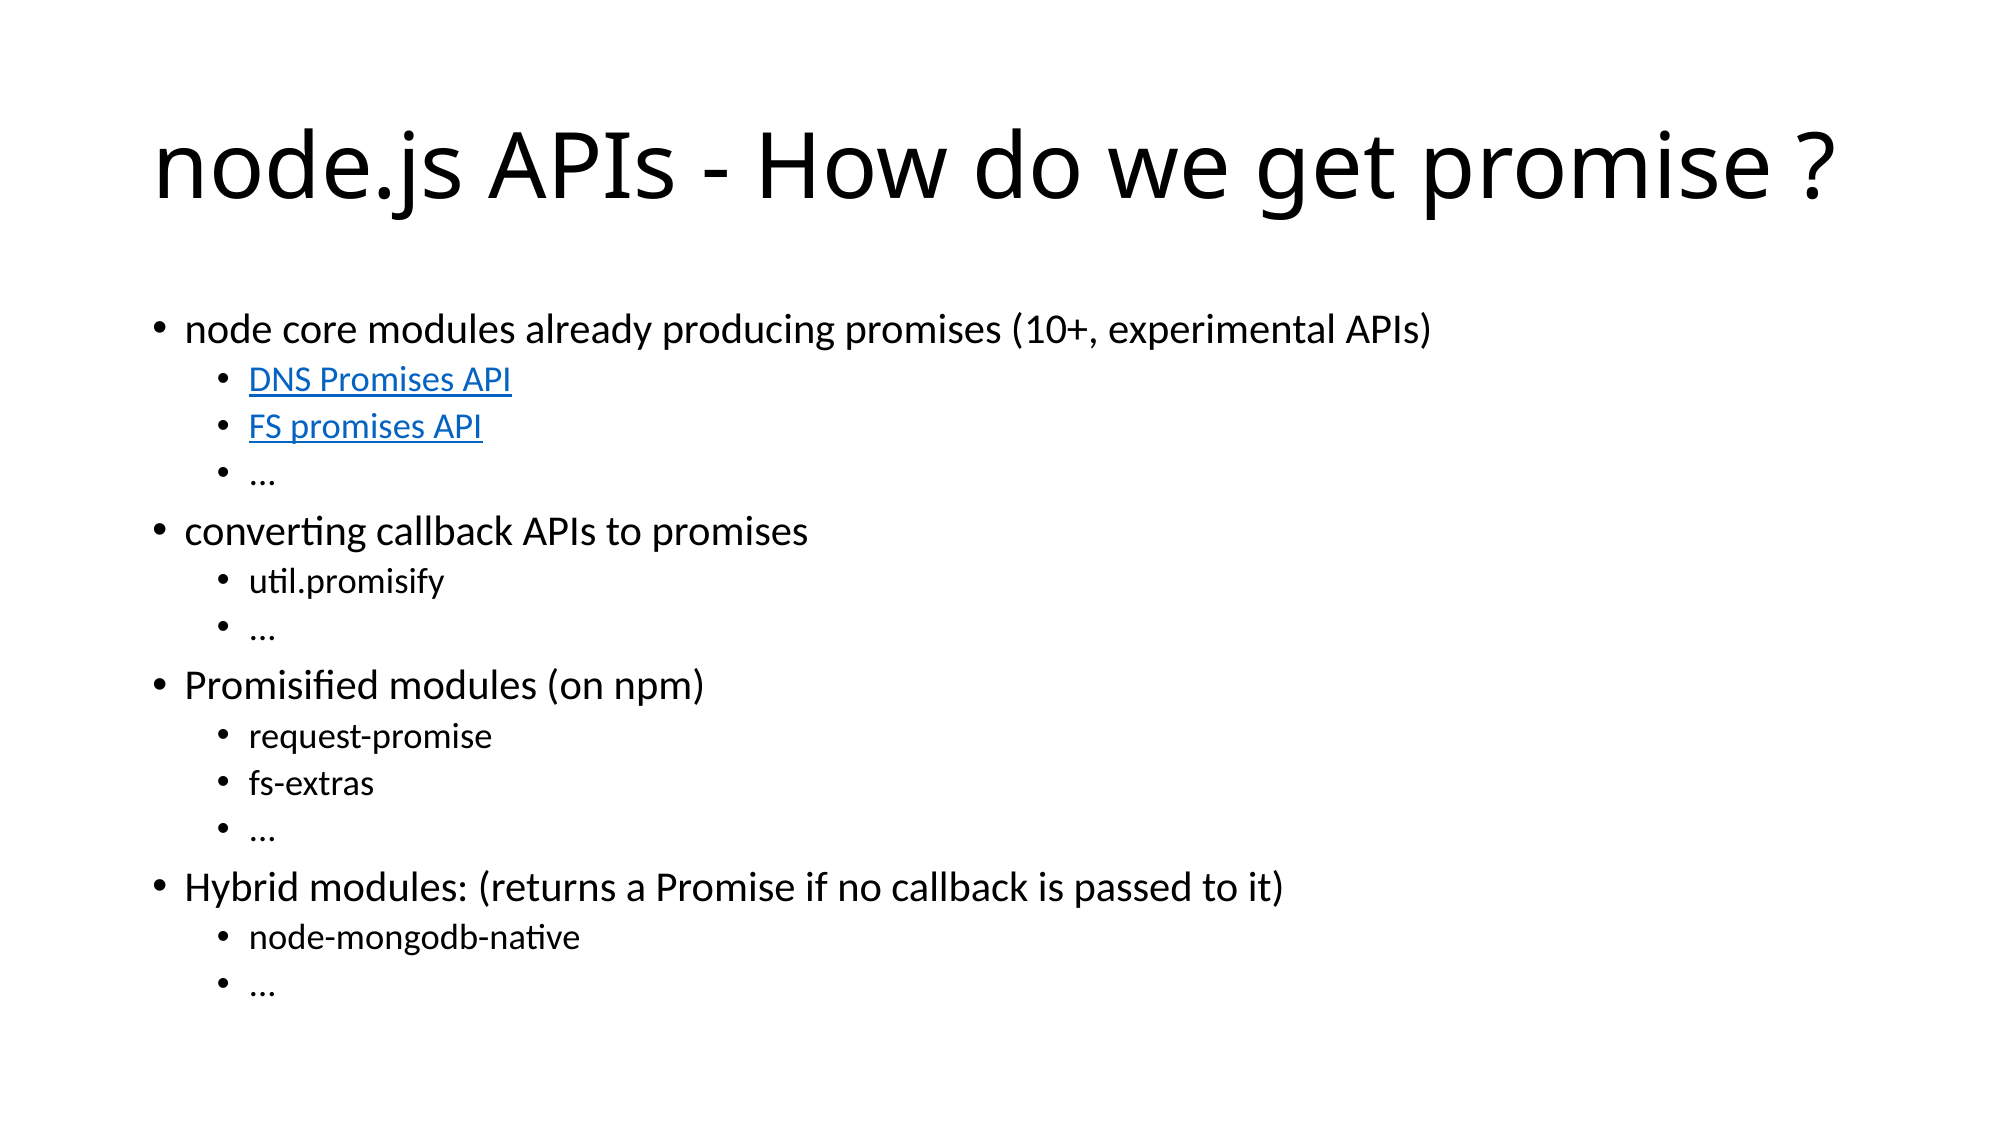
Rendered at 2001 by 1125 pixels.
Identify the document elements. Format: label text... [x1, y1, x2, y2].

list node core modules already producing promises (10+, experimental APIs) DNS Promises API FS promises API ... converting callback APIs to promises util.promisify ... Promisified modules (on npm) request-promise fs-extras ... Hybrid modules: (returns a Promise if no callback is passed to it) node-mongodb-native ... [137, 299, 1863, 1014]
title node.js APIs - How do we get promise ? [137, 59, 1863, 278]
